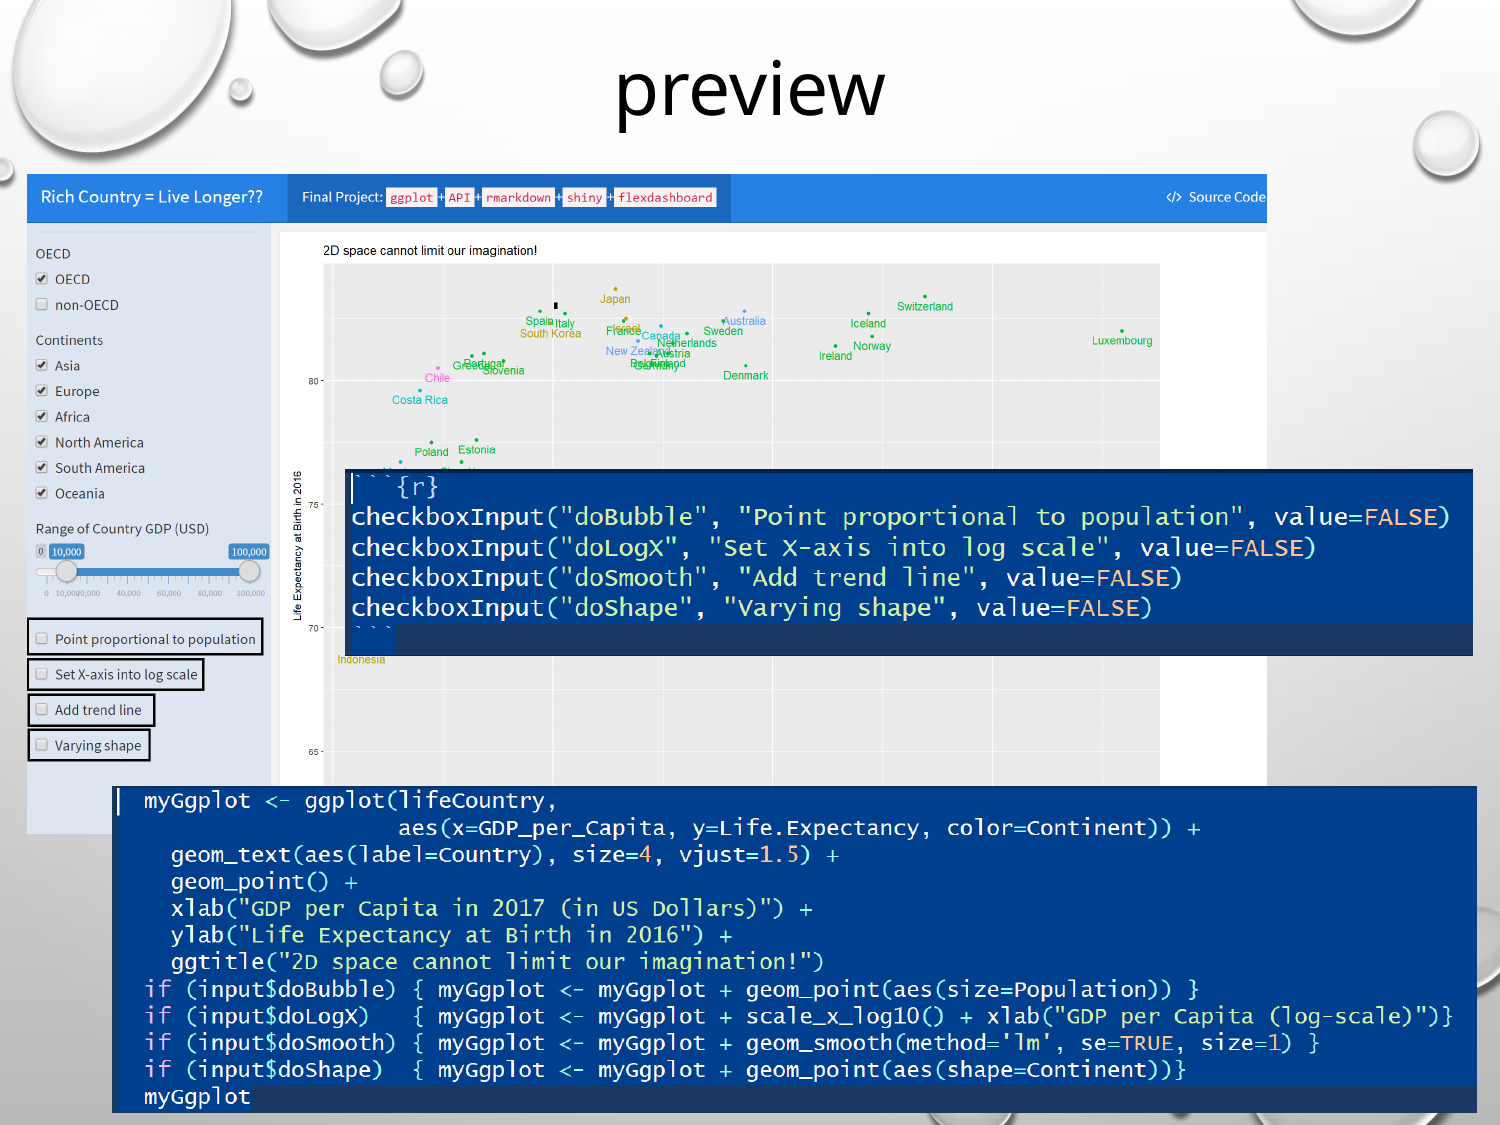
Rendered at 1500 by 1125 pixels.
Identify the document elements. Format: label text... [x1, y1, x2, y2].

picture [0, 0, 1500, 1125]
title preview [112, 32, 1388, 151]
